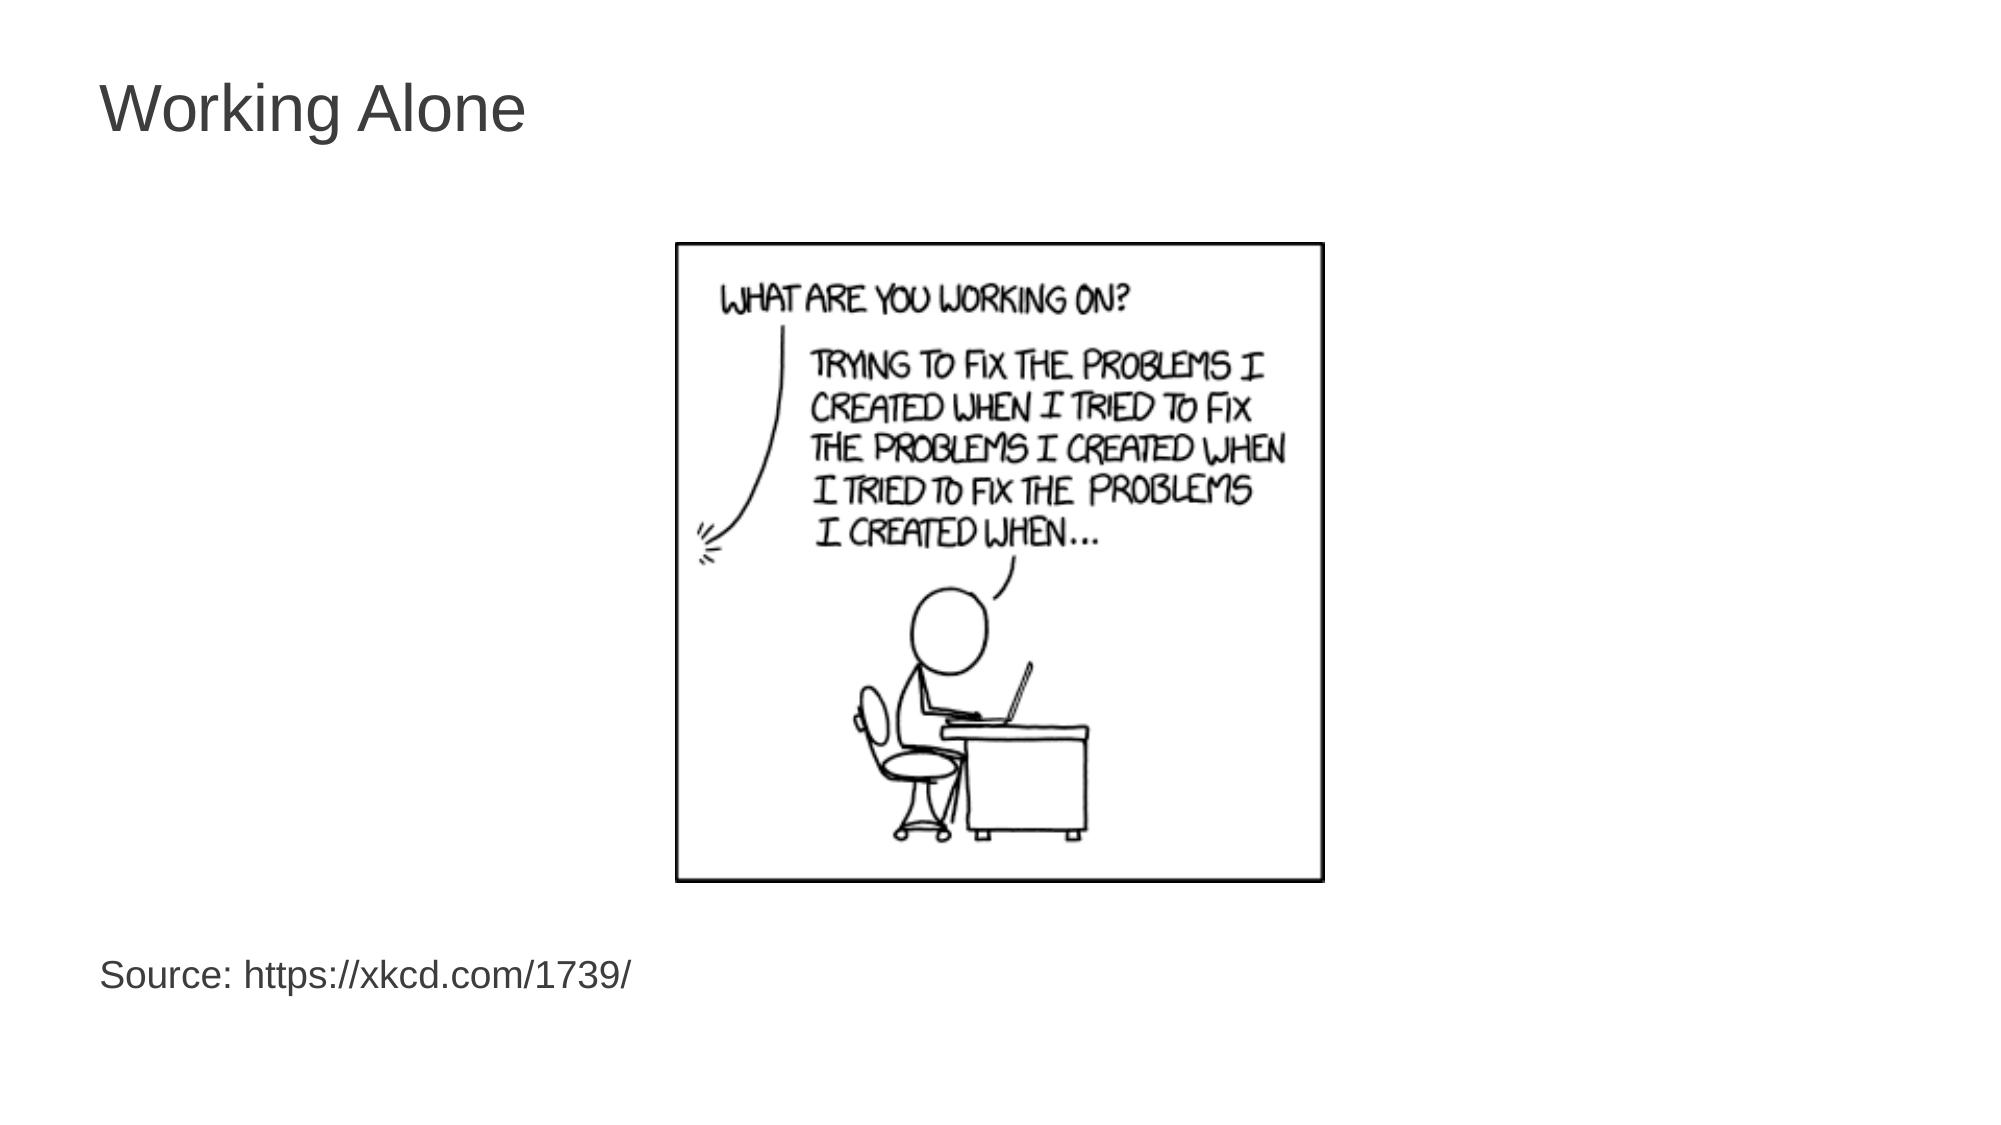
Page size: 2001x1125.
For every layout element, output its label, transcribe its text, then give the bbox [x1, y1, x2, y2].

list Source: https://xkcd.com/1739/ [99, 941, 1900, 1023]
picture [674, 242, 1325, 883]
title Working Alone [99, 60, 1900, 160]
